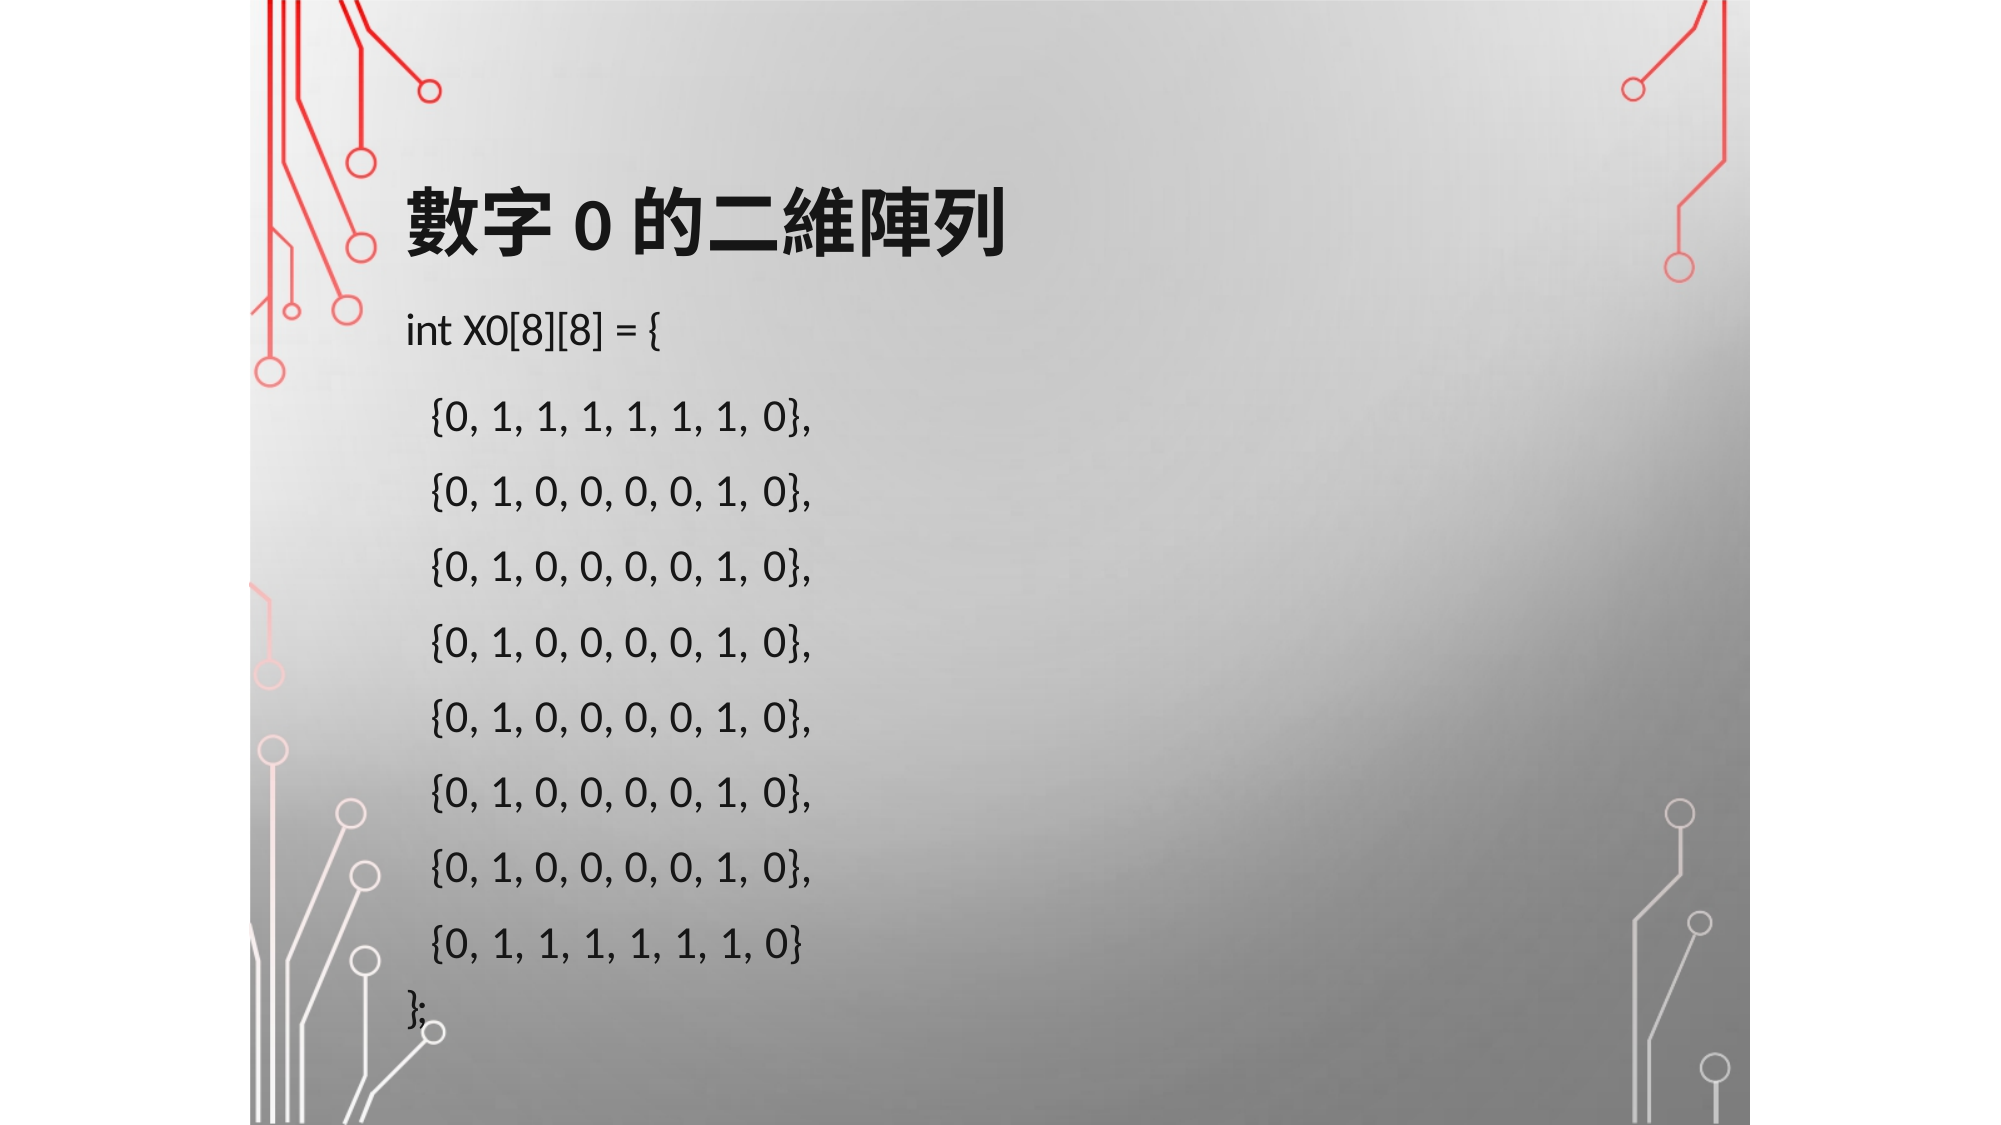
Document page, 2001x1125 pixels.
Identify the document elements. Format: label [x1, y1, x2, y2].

picture [249, 0, 1750, 1125]
